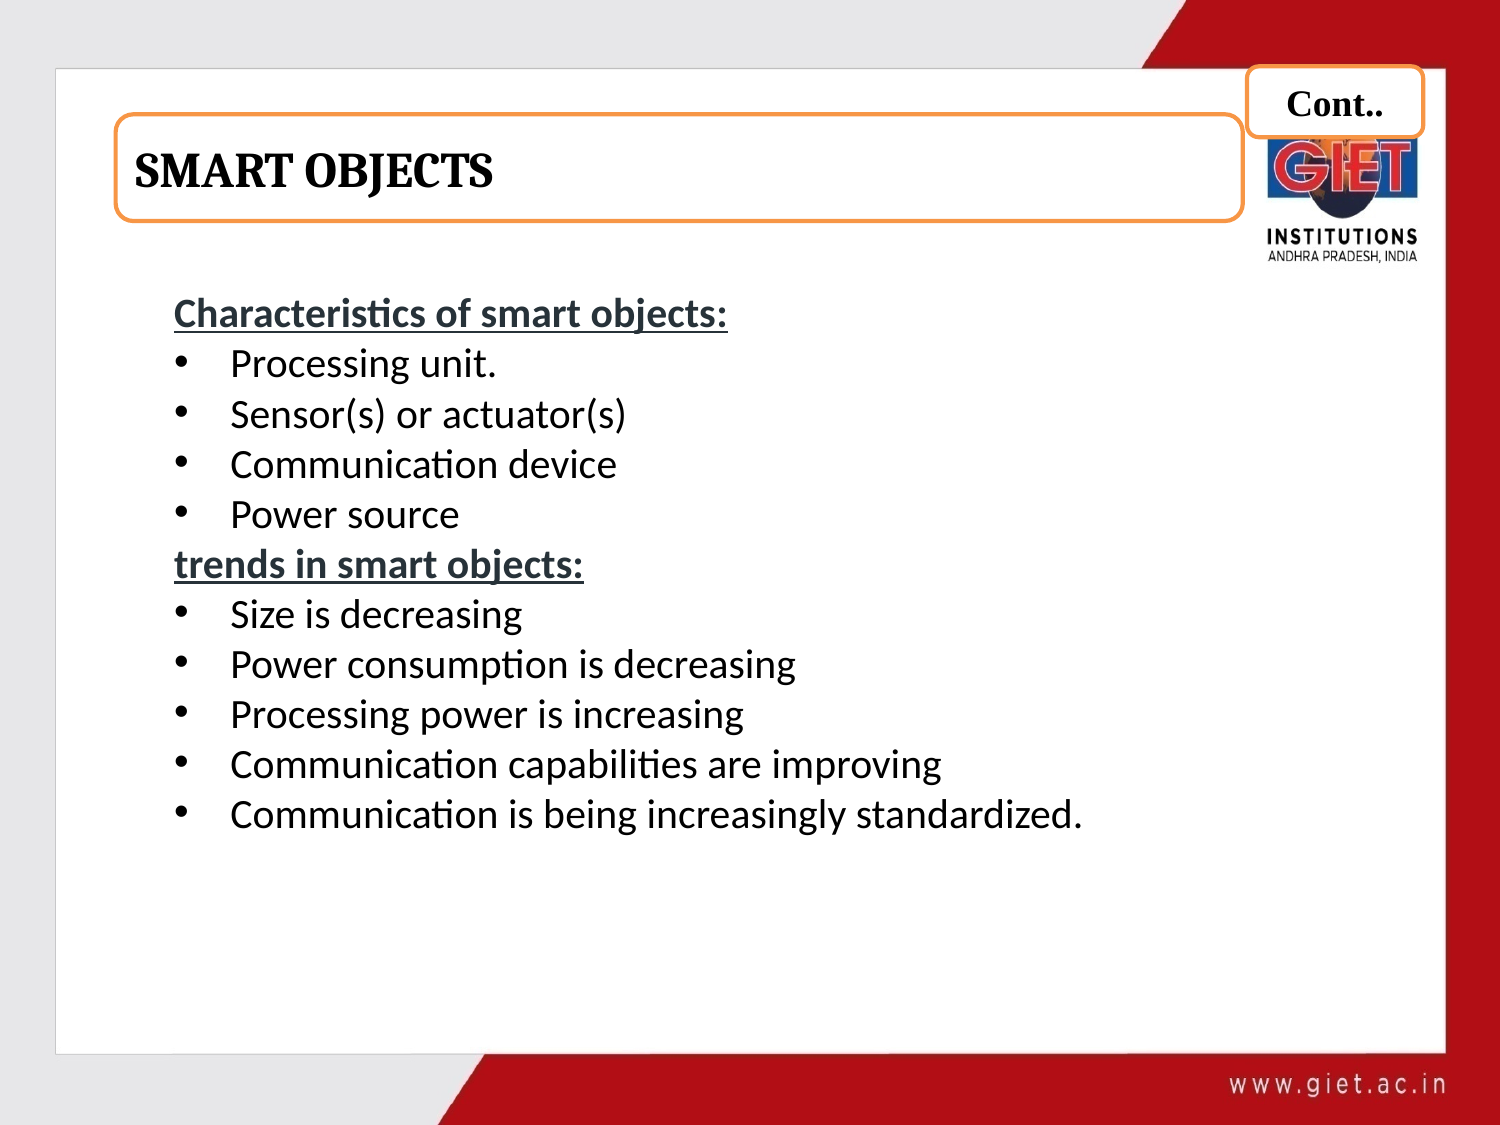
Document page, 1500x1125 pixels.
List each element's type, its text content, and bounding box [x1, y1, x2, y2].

picture [0, 0, 1500, 1125]
text_box Characteristics of smart objects: Processing unit. Sensor(s) or actuator(s) Communication device Power source trends in smart objects: Size is decreasing Power consumption is decreasing Processing power is increasing Communication capabilities are improving Communication is being increasingly standardized. [159, 278, 1376, 1125]
text_box Cont.. [1244, 64, 1426, 140]
text_box SMART OBJECTS [113, 112, 1245, 224]
